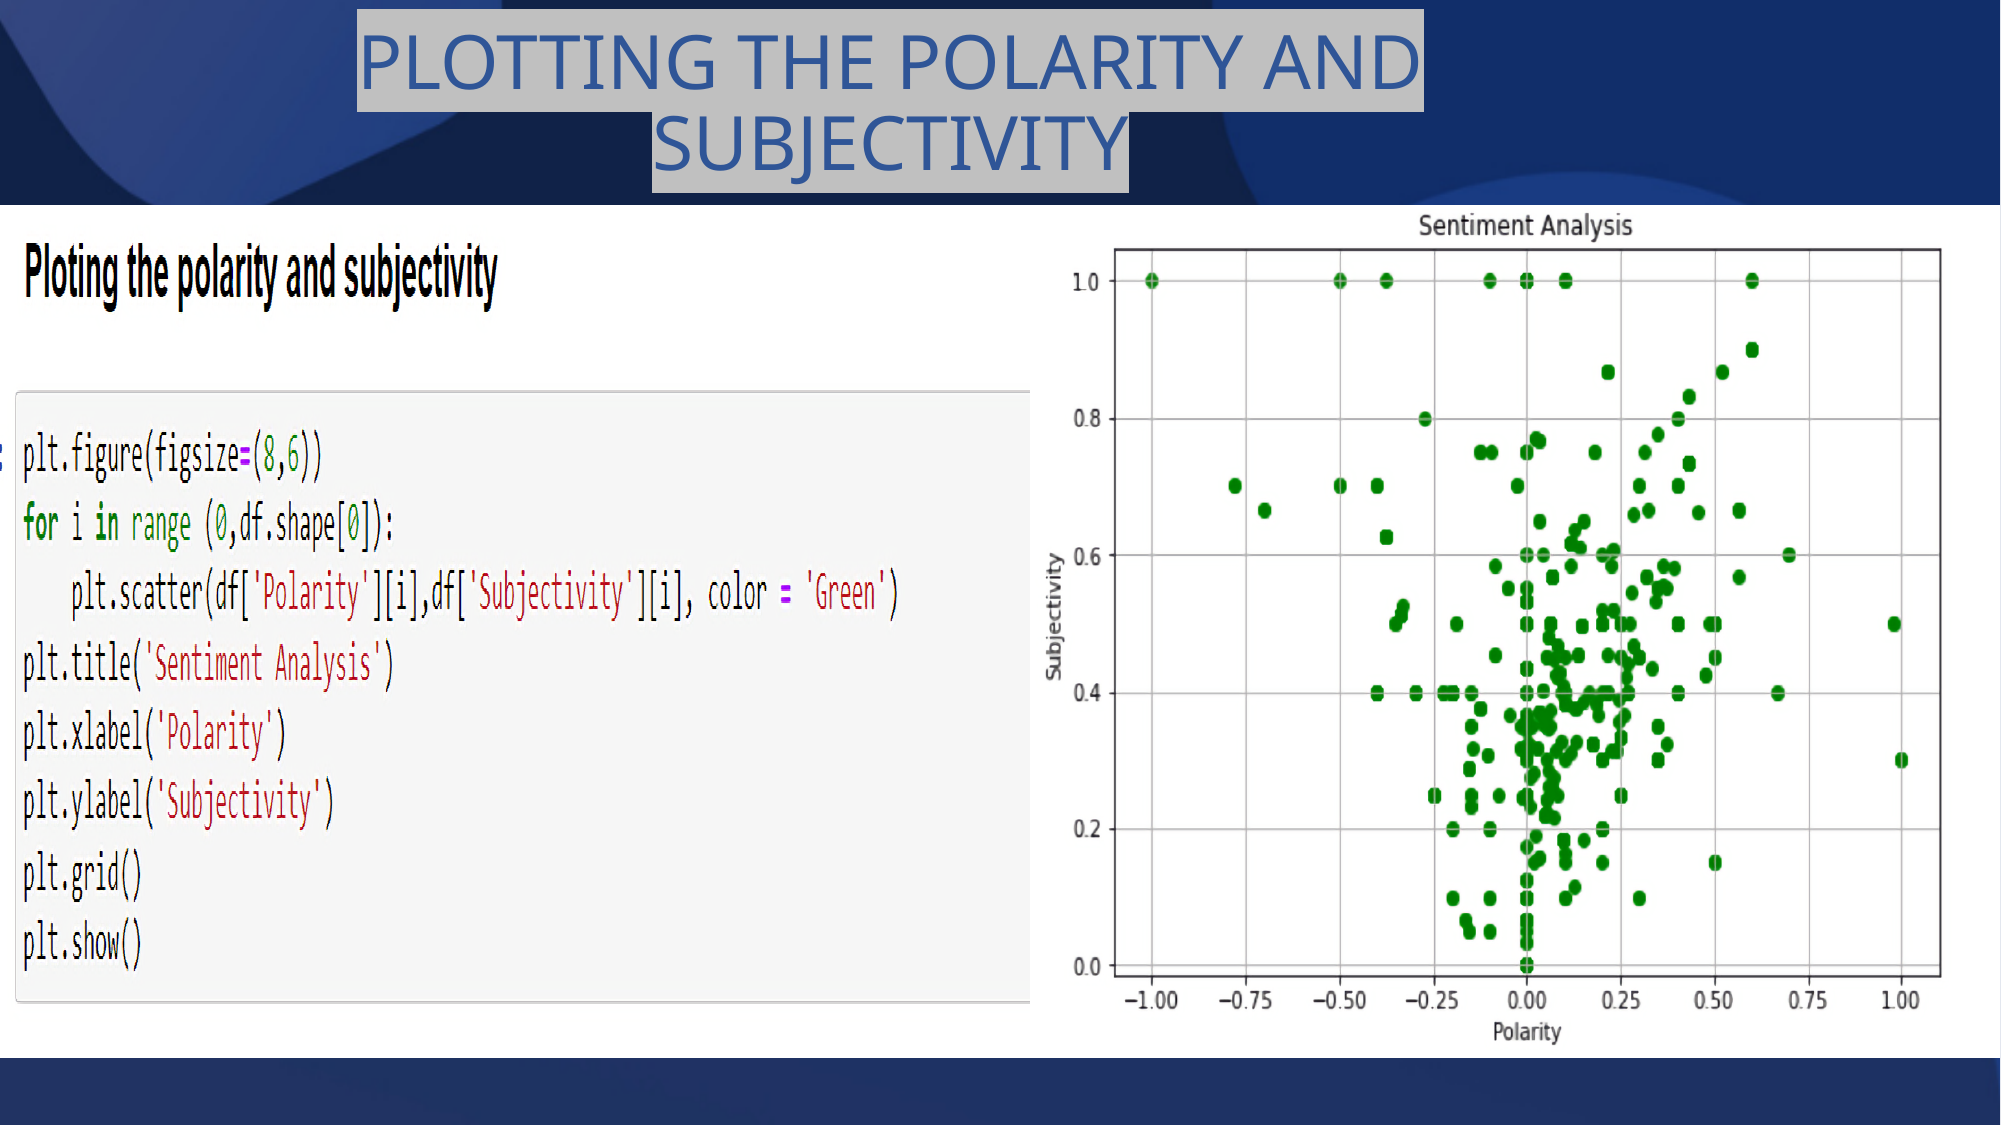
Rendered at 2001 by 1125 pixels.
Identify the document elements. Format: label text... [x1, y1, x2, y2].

picture [0, 0, 2001, 1125]
subtitle PLOTTING THE POLARITY AND SUBJECTIVITY [140, 17, 1641, 205]
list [1030, 205, 2000, 1058]
